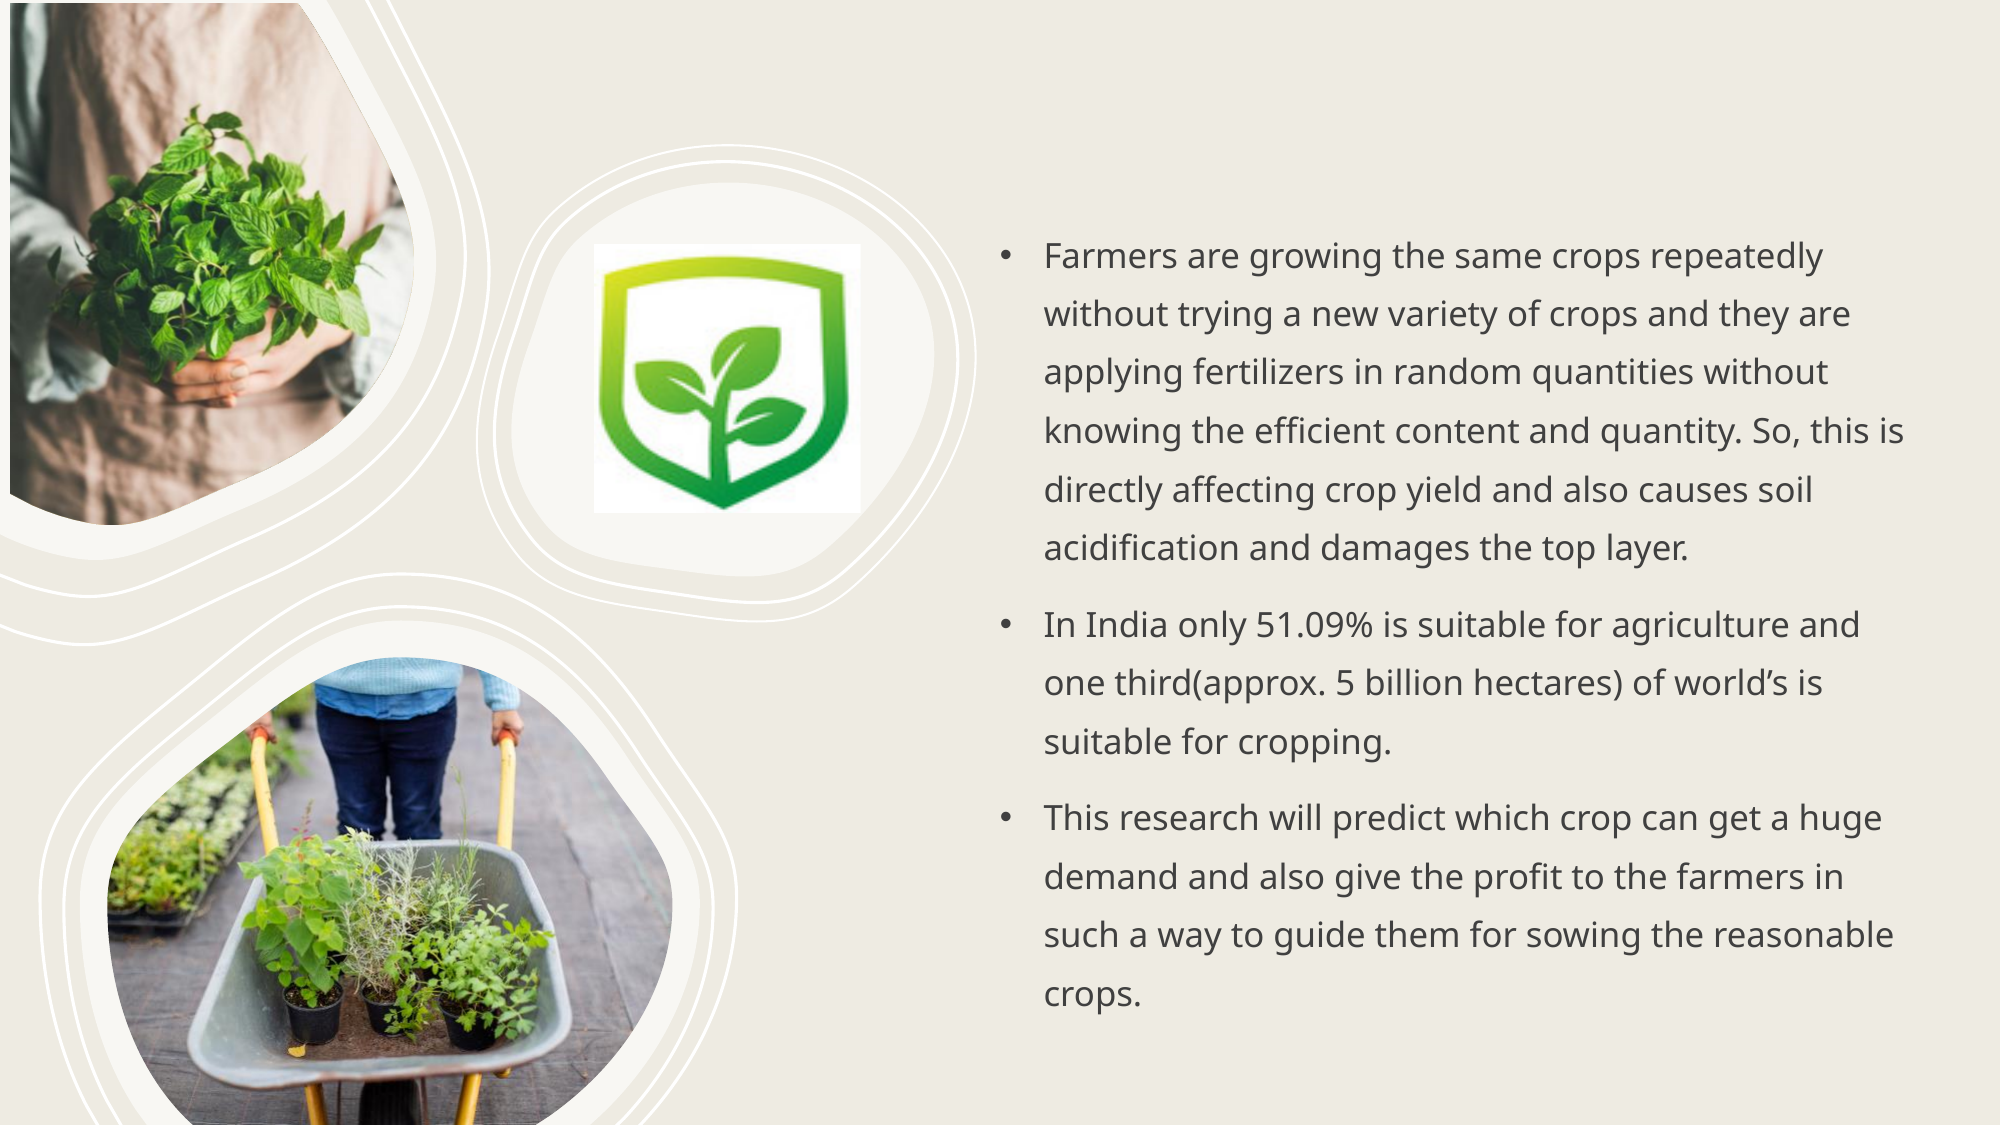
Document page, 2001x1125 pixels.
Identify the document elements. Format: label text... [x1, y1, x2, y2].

picture [593, 244, 861, 513]
picture [107, 657, 673, 1125]
picture [10, 3, 414, 525]
list Farmers are growing the same crops repeatedly without trying a new variety of crops and they are applying fertilizers in random quantities without knowing the efficient content and quantity. So, this is directly affecting crop yield and also causes soil acidification and damages the top layer. In India only 51.09% is suitable for agriculture and one third(approx. 5 billion hectares) of world’s is suitable for cropping. This research will predict which crop can get a huge demand and also give the profit to the farmers in such a way to guide them for sowing the reasonable crops. [981, 198, 1946, 1032]
